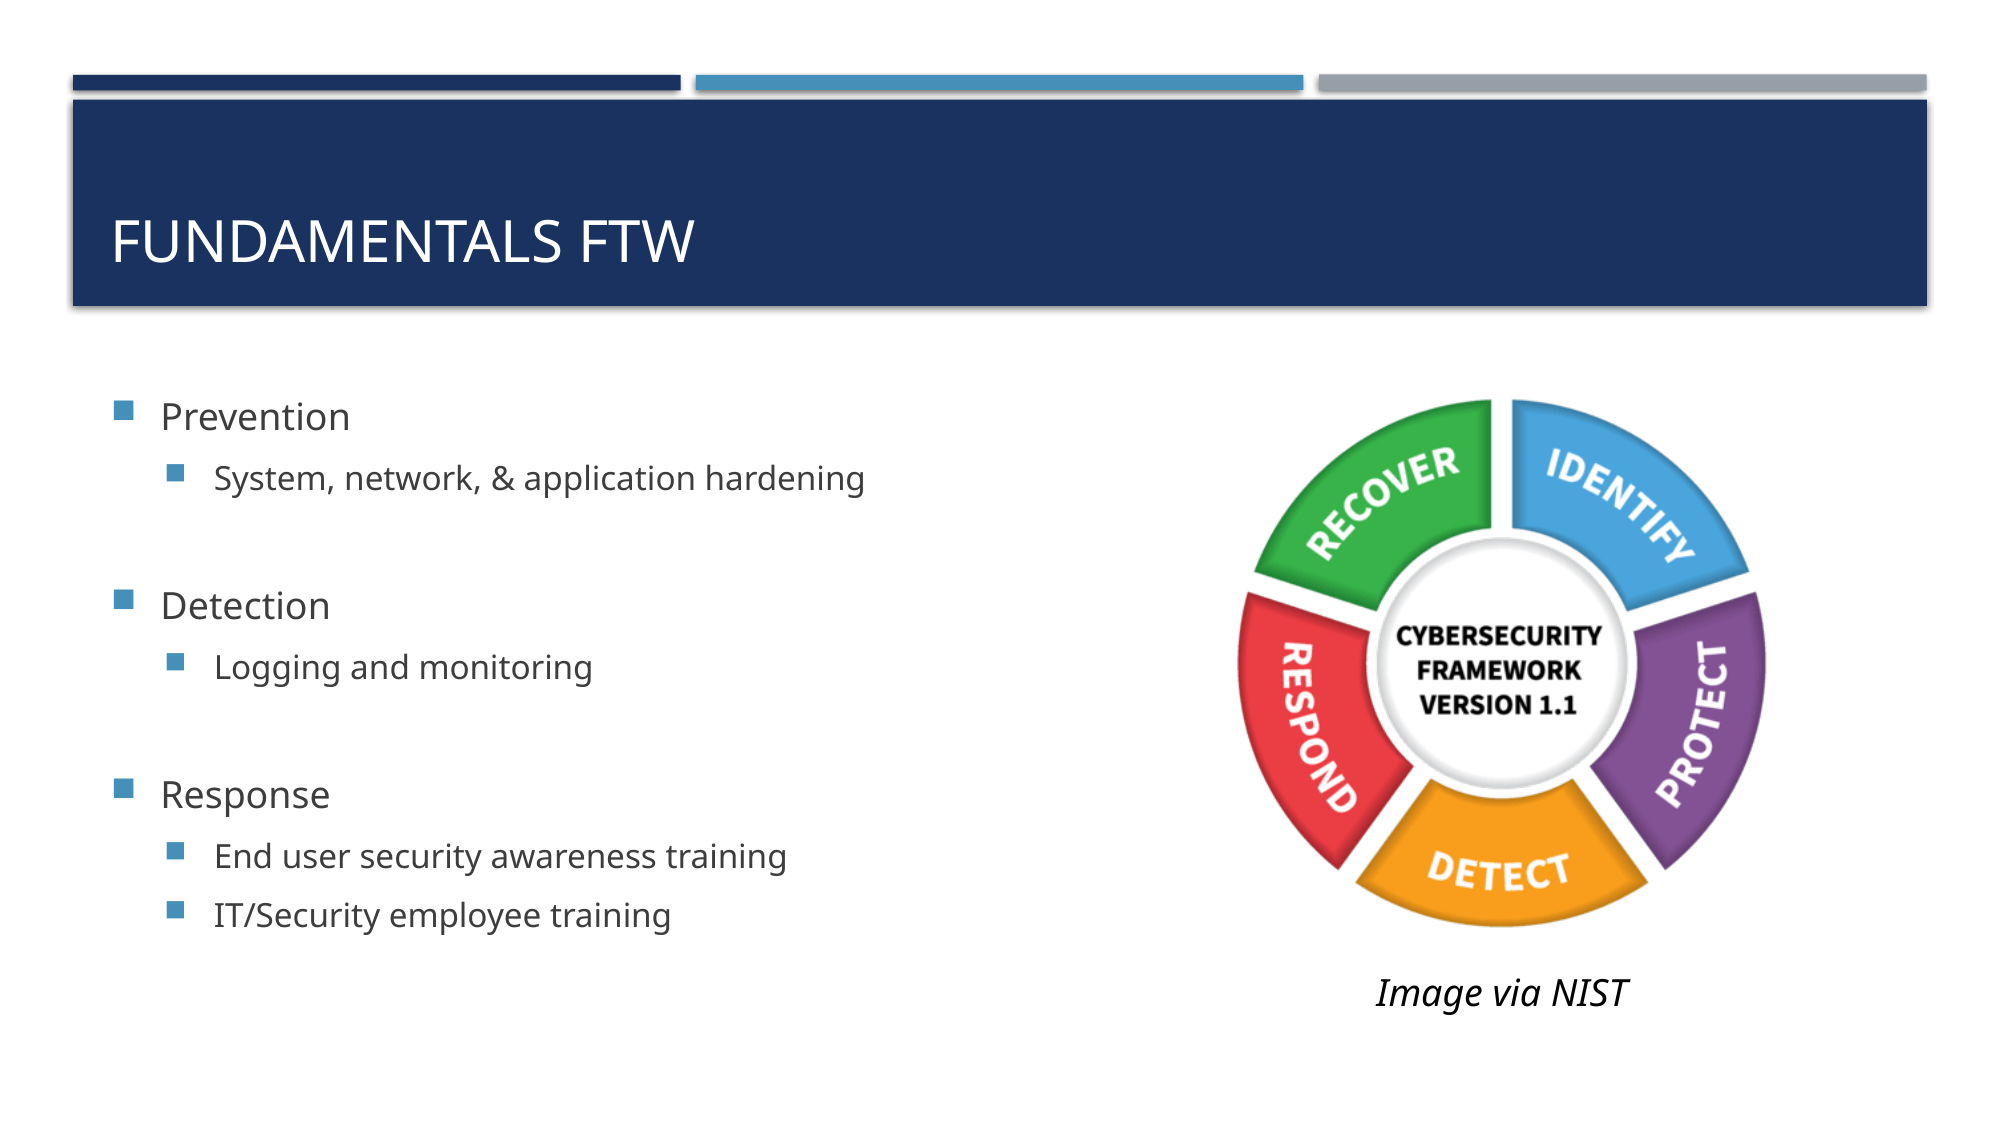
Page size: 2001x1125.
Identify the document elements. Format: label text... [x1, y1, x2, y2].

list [1182, 364, 1822, 962]
text_box Image via NIST [1290, 971, 1714, 1022]
title Fundamentals FTW [95, 119, 1905, 282]
list Prevention System, network, & application hardening Detection Logging and monitoring Response End user security awareness training IT/Security employee training [95, 365, 985, 962]
